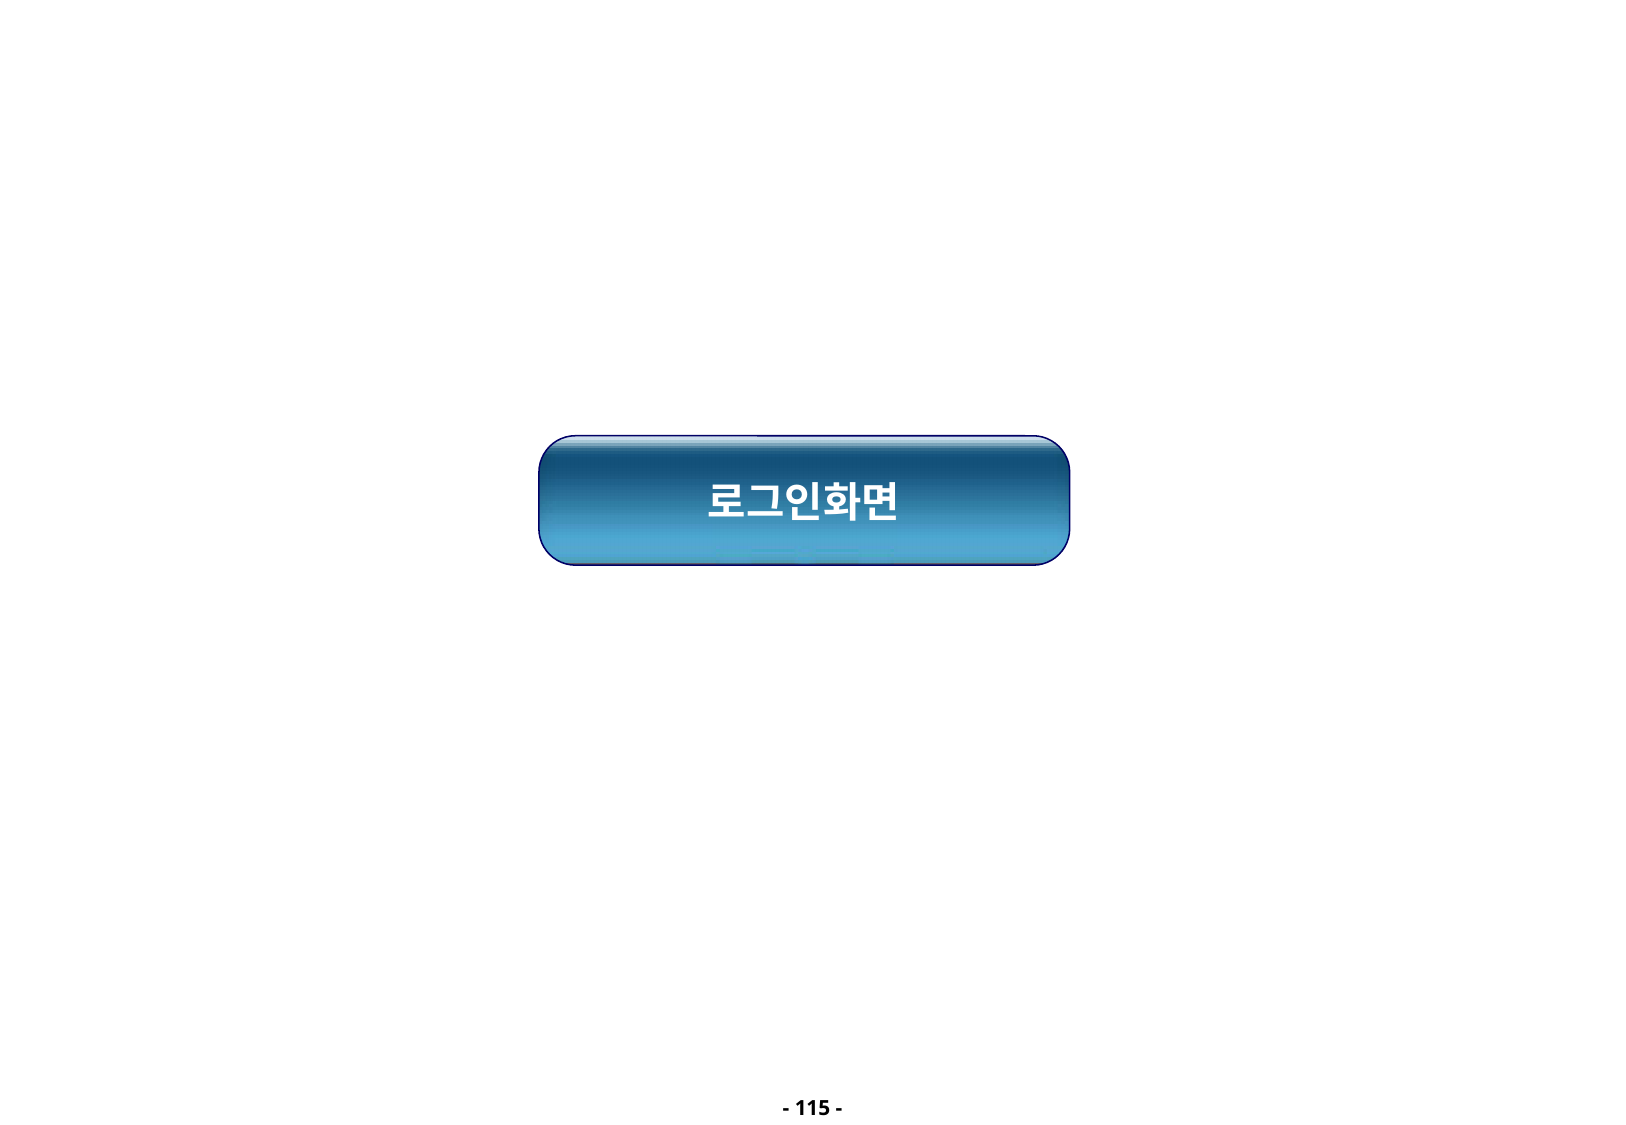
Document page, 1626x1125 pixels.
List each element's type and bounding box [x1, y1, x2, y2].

text_box [538, 435, 1070, 566]
